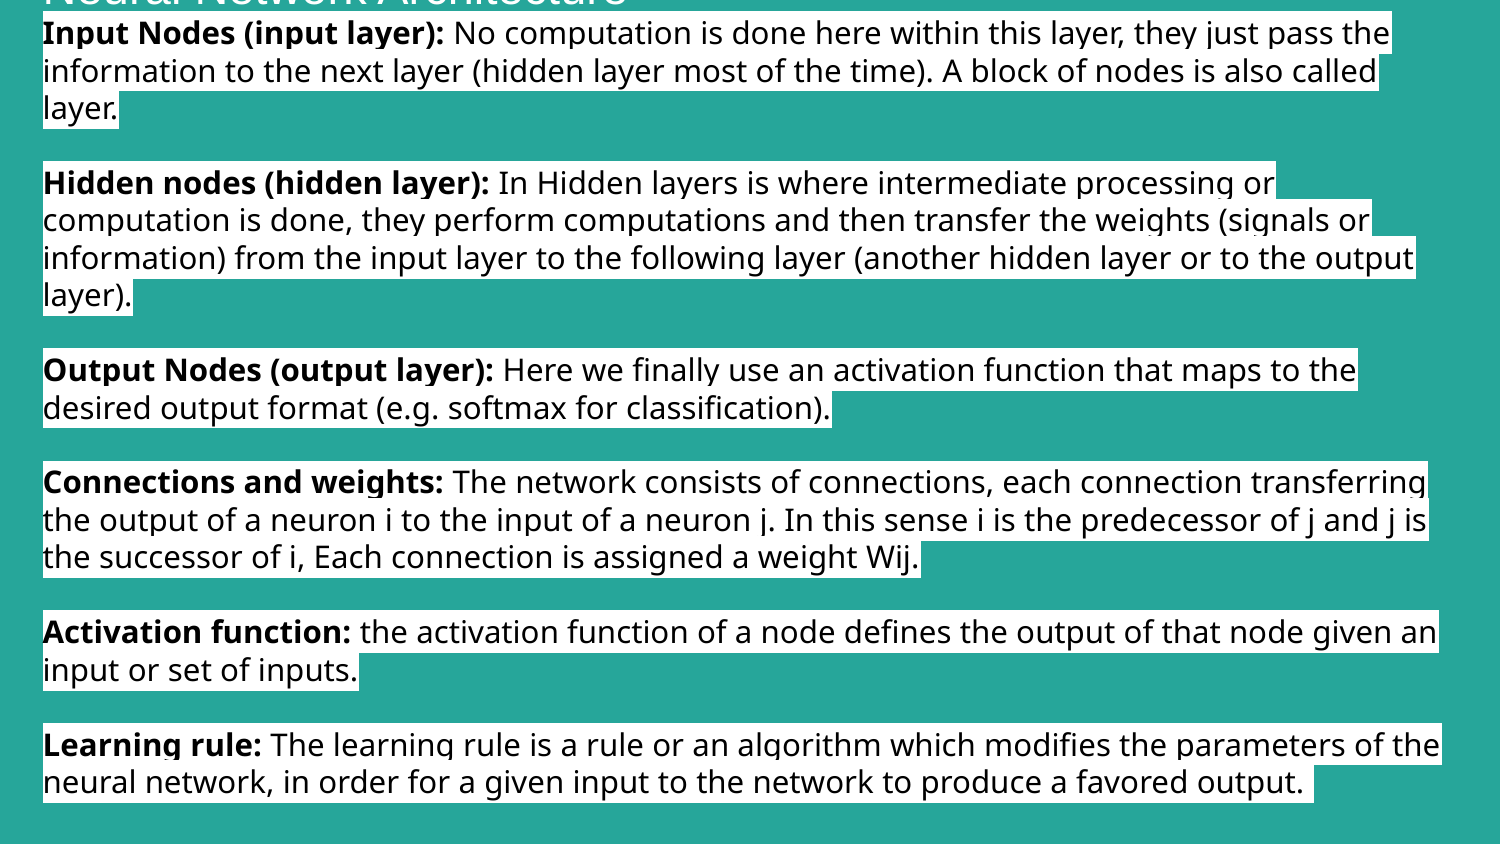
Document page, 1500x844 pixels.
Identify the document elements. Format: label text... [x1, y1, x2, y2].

title Neural Network Architecture Input Nodes (input layer): No computation is done here within this layer, they just pass the information to the next layer (hidden layer most of the time). A block of nodes is also called layer. Hidden nodes (hidden layer): In Hidden layers is where intermediate processing or computation is done, they perform computations and then transfer the weights (signals or information) from the input layer to the following layer (another hidden layer or to the output layer). Output Nodes (output layer): Here we finally use an activation function that maps to the desired output format (e.g. softmax for classification). Connections and weights: The network consists of connections, each connection transferring the output of a neuron i to the input of a neuron j. In this sense i is the predecessor of j and j is the successor of i, Each connection is assigned a weight Wij. Activation function: the activation function of a node defines the output of that node given an input or set of inputs. Learning rule: The learning rule is a rule or an algorithm which modifies the parameters of the neural network, in order for a given input to the network to produce a favored output. [27, 30, 1473, 758]
